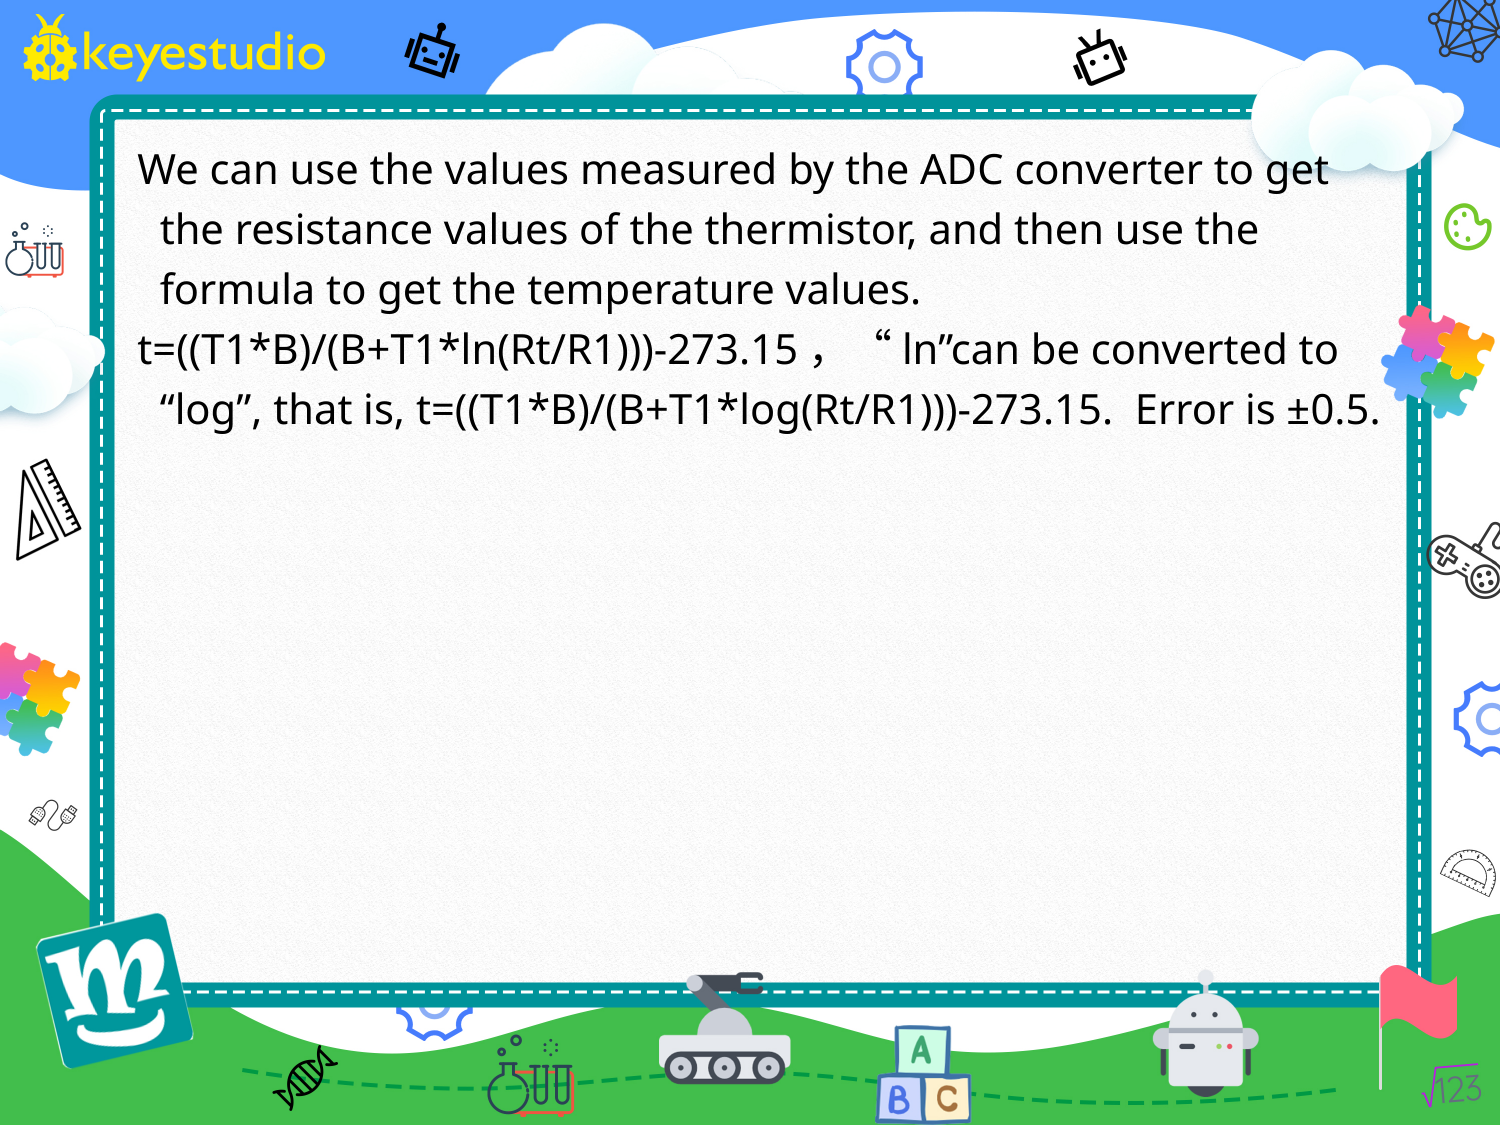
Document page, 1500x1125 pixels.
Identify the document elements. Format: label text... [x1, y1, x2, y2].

picture [0, 0, 1500, 1125]
text_box We can use the values measured by the ADC converter to get the resistance values of the thermistor, and then use the formula to get the temperature values. t=((T1*B)/(B+T1*ln(Rt/R1)))-273.15，“ln”can be converted to “log”, that is, t=((T1*B)/(B+T1*log(Rt/R1)))-273.15. Error is ±0.5. [101, 125, 1406, 441]
